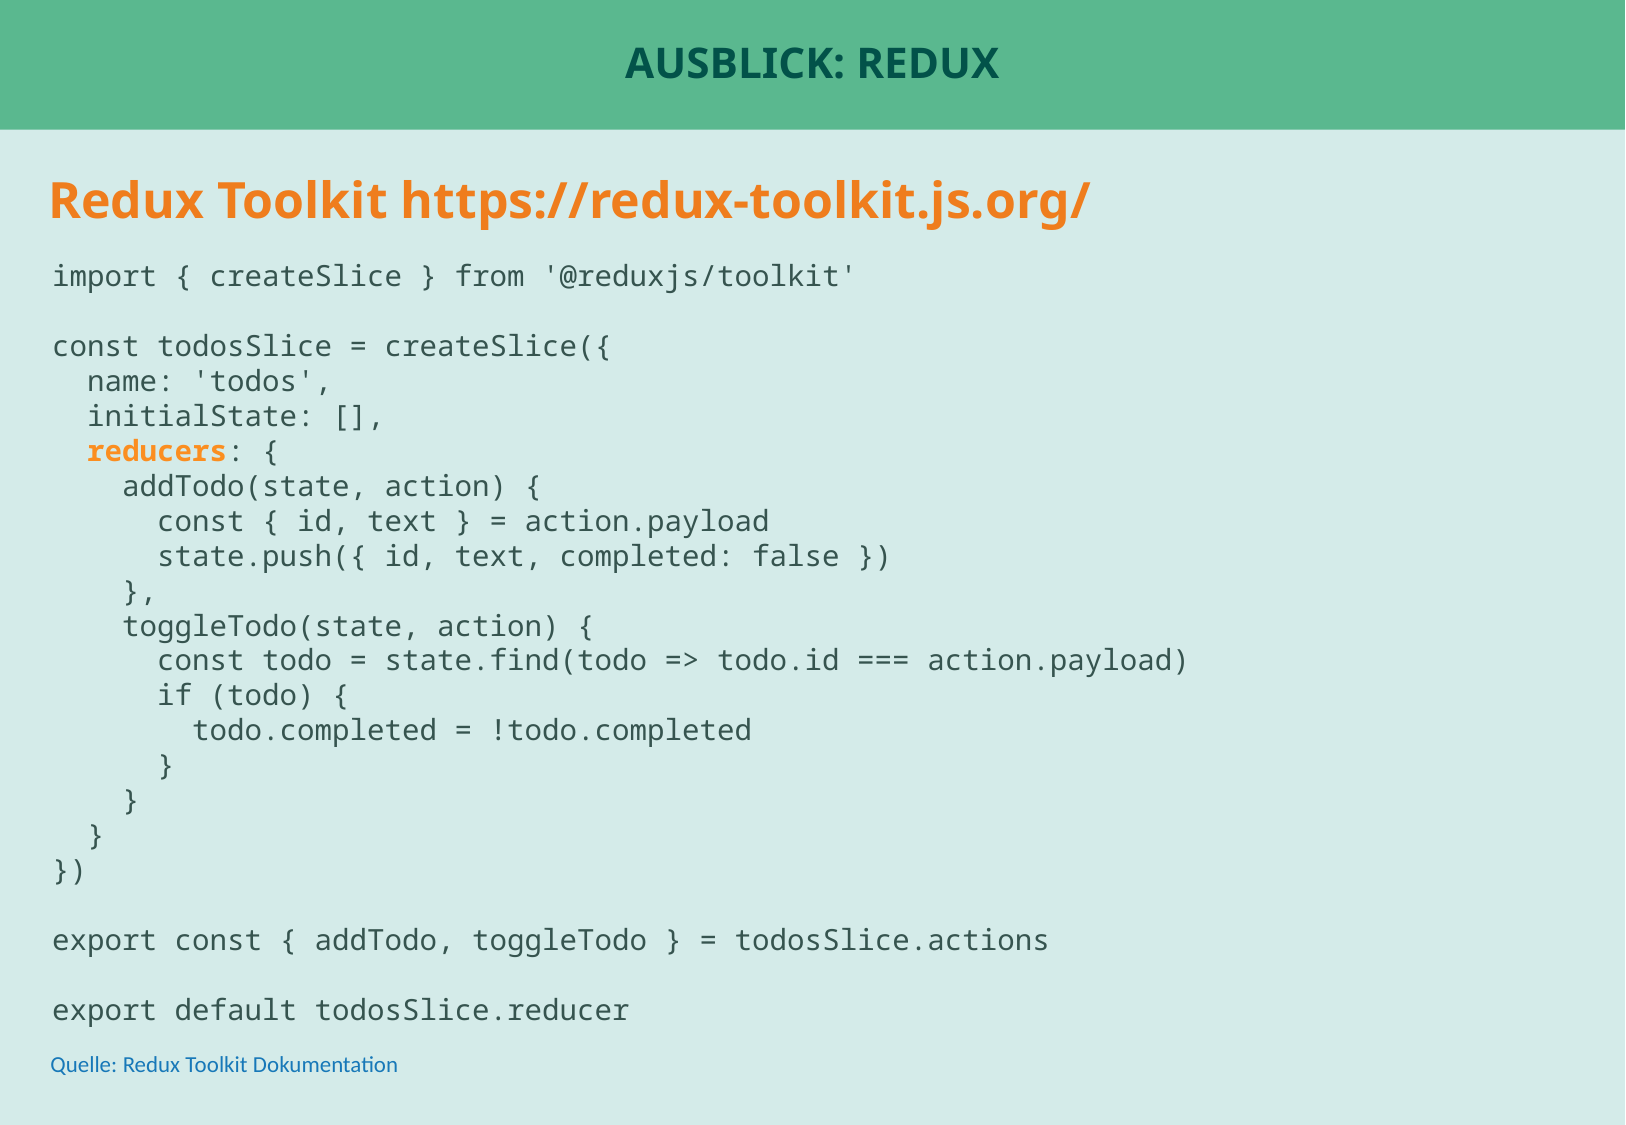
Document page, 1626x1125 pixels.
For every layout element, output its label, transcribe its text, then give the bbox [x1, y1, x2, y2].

title Ausblick: Redux [0, 0, 1625, 130]
text_box import { createSlice } from '@reduxjs/toolkit' const todosSlice = createSlice({ name: 'todos', initialState: [], reducers: { addTodo(state, action) { const { id, text } = action.payload state.push({ id, text, completed: false }) }, toggleTodo(state, action) { const todo = state.find(todo => todo.id === action.payload) if (todo) { todo.completed = !todo.completed } } } }) export const { addTodo, toggleTodo } = todosSlice.actions export default todosSlice.reducer [37, 249, 1205, 1034]
list Redux Toolkit https://redux-toolkit.js.org/ [33, 168, 1592, 1043]
text_box Quelle: Redux Toolkit Dokumentation [35, 1042, 414, 1085]
